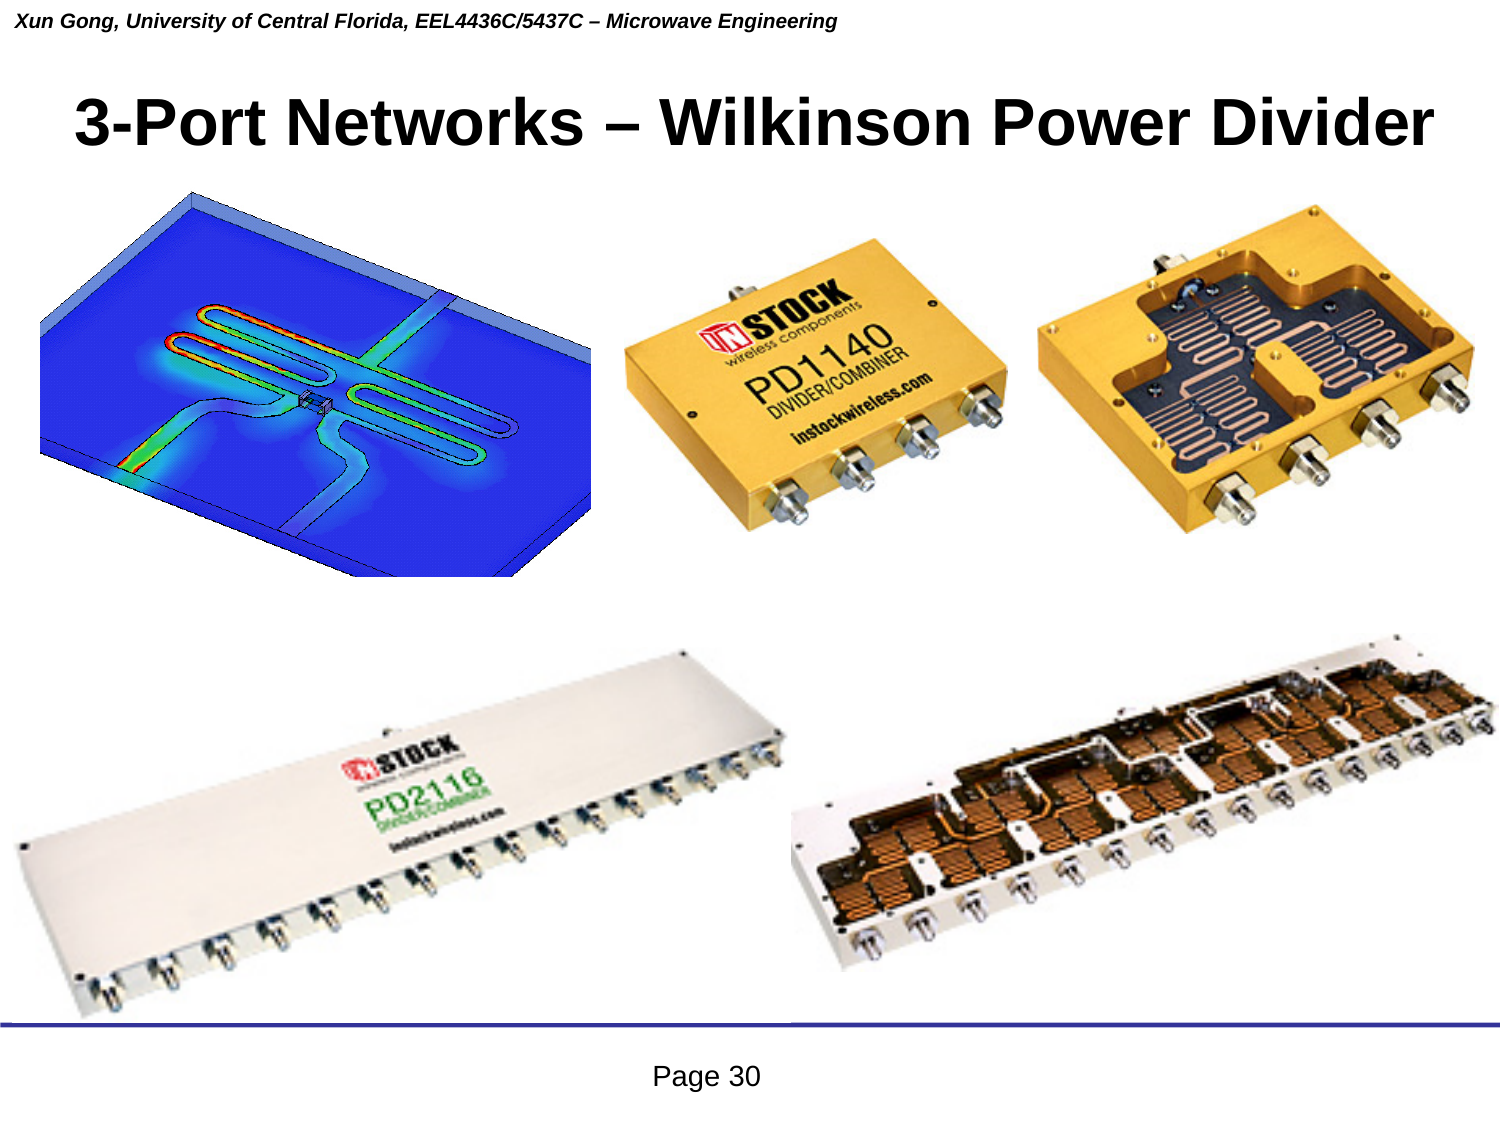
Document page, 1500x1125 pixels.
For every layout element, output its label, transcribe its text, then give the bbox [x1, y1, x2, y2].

picture [1037, 204, 1476, 535]
picture [624, 237, 1008, 533]
picture [12, 633, 1499, 1023]
title 3-Port Networks – Wilkinson Power Divider [50, 62, 1463, 175]
picture [40, 174, 592, 577]
